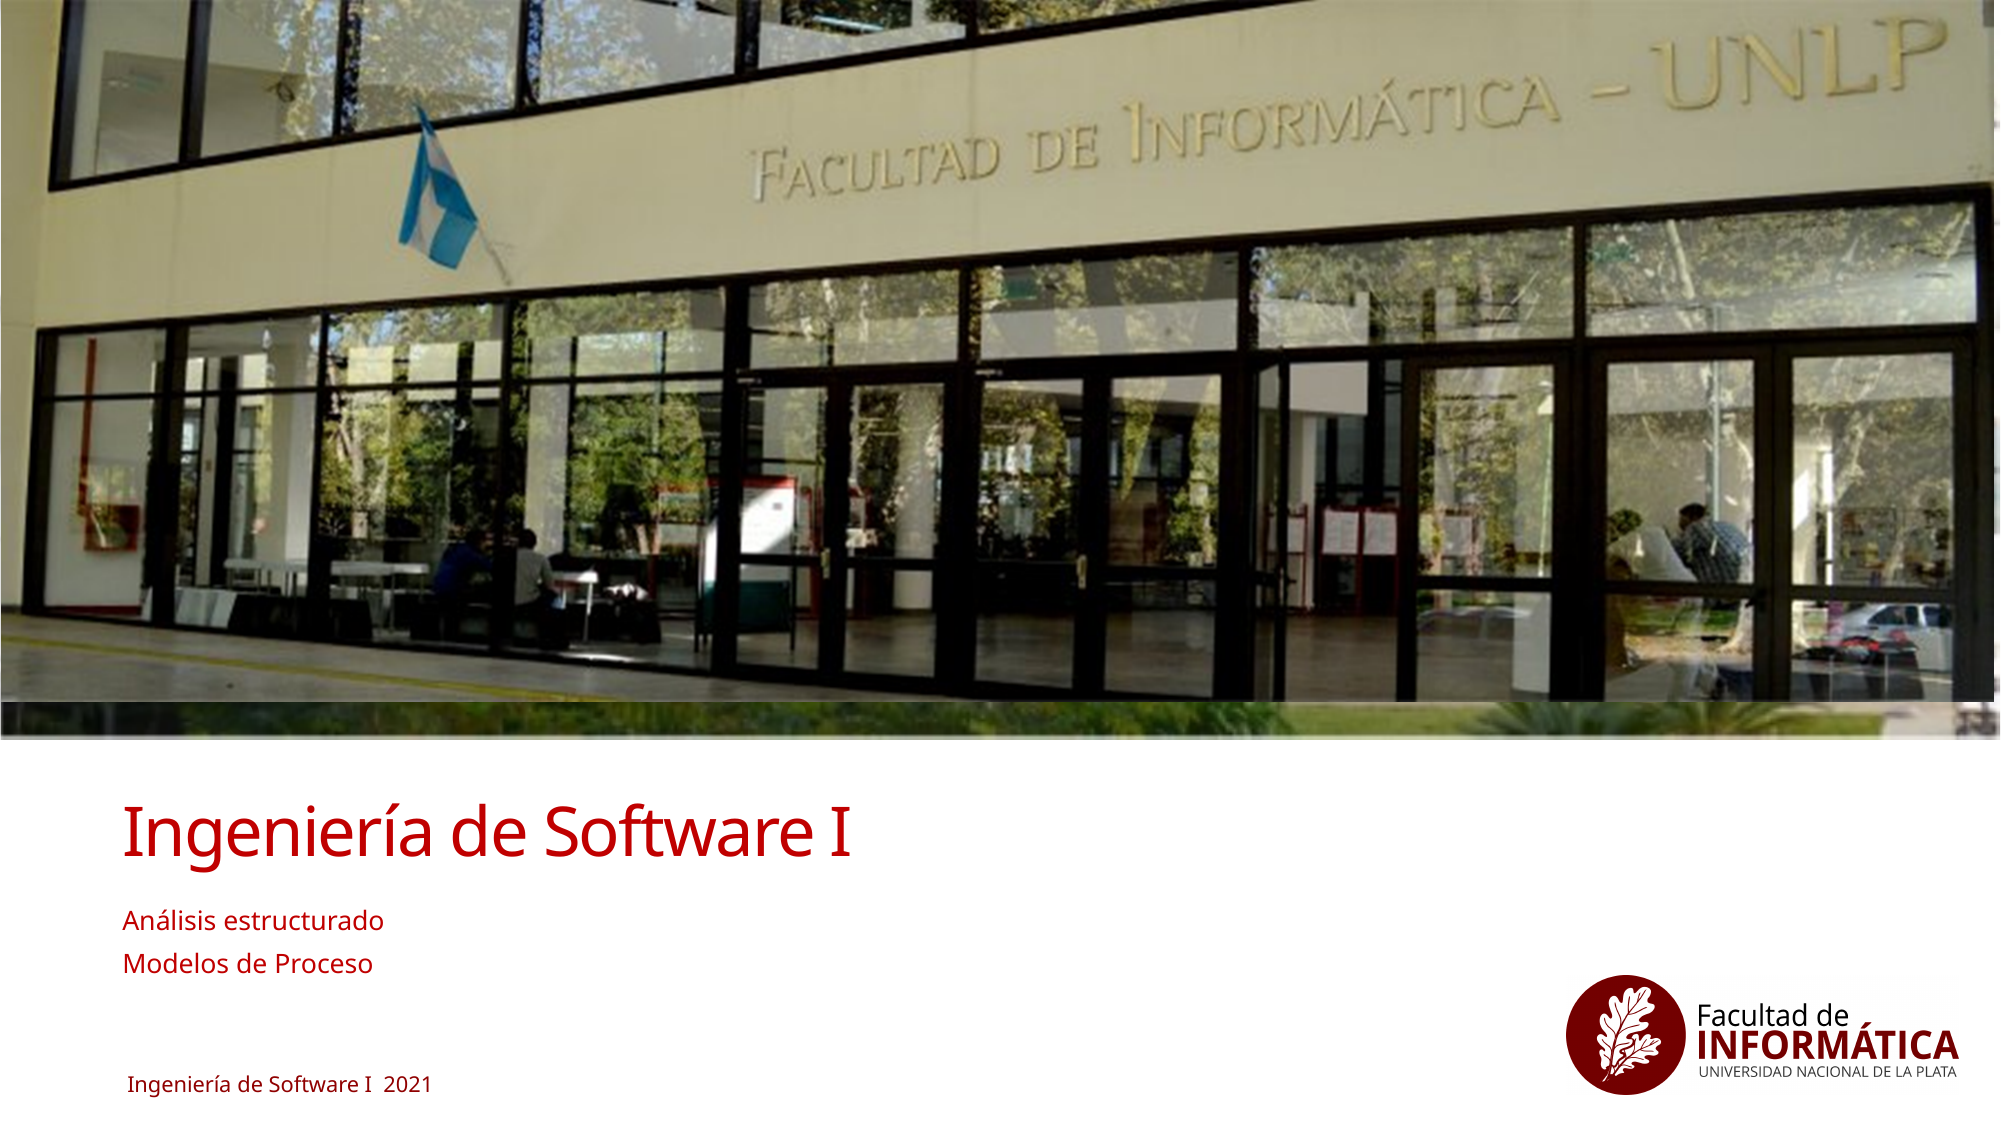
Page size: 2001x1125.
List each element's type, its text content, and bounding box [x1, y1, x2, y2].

slide_number 1 [1520, 456, 2000, 686]
picture [0, 0, 2001, 740]
picture [1566, 975, 1959, 1095]
title Ingeniería de Software I [107, 777, 1876, 878]
list Análisis estructurado Modelos de Proceso [107, 900, 1622, 988]
footer Ingeniería de Software I 2021 [112, 1063, 481, 1113]
